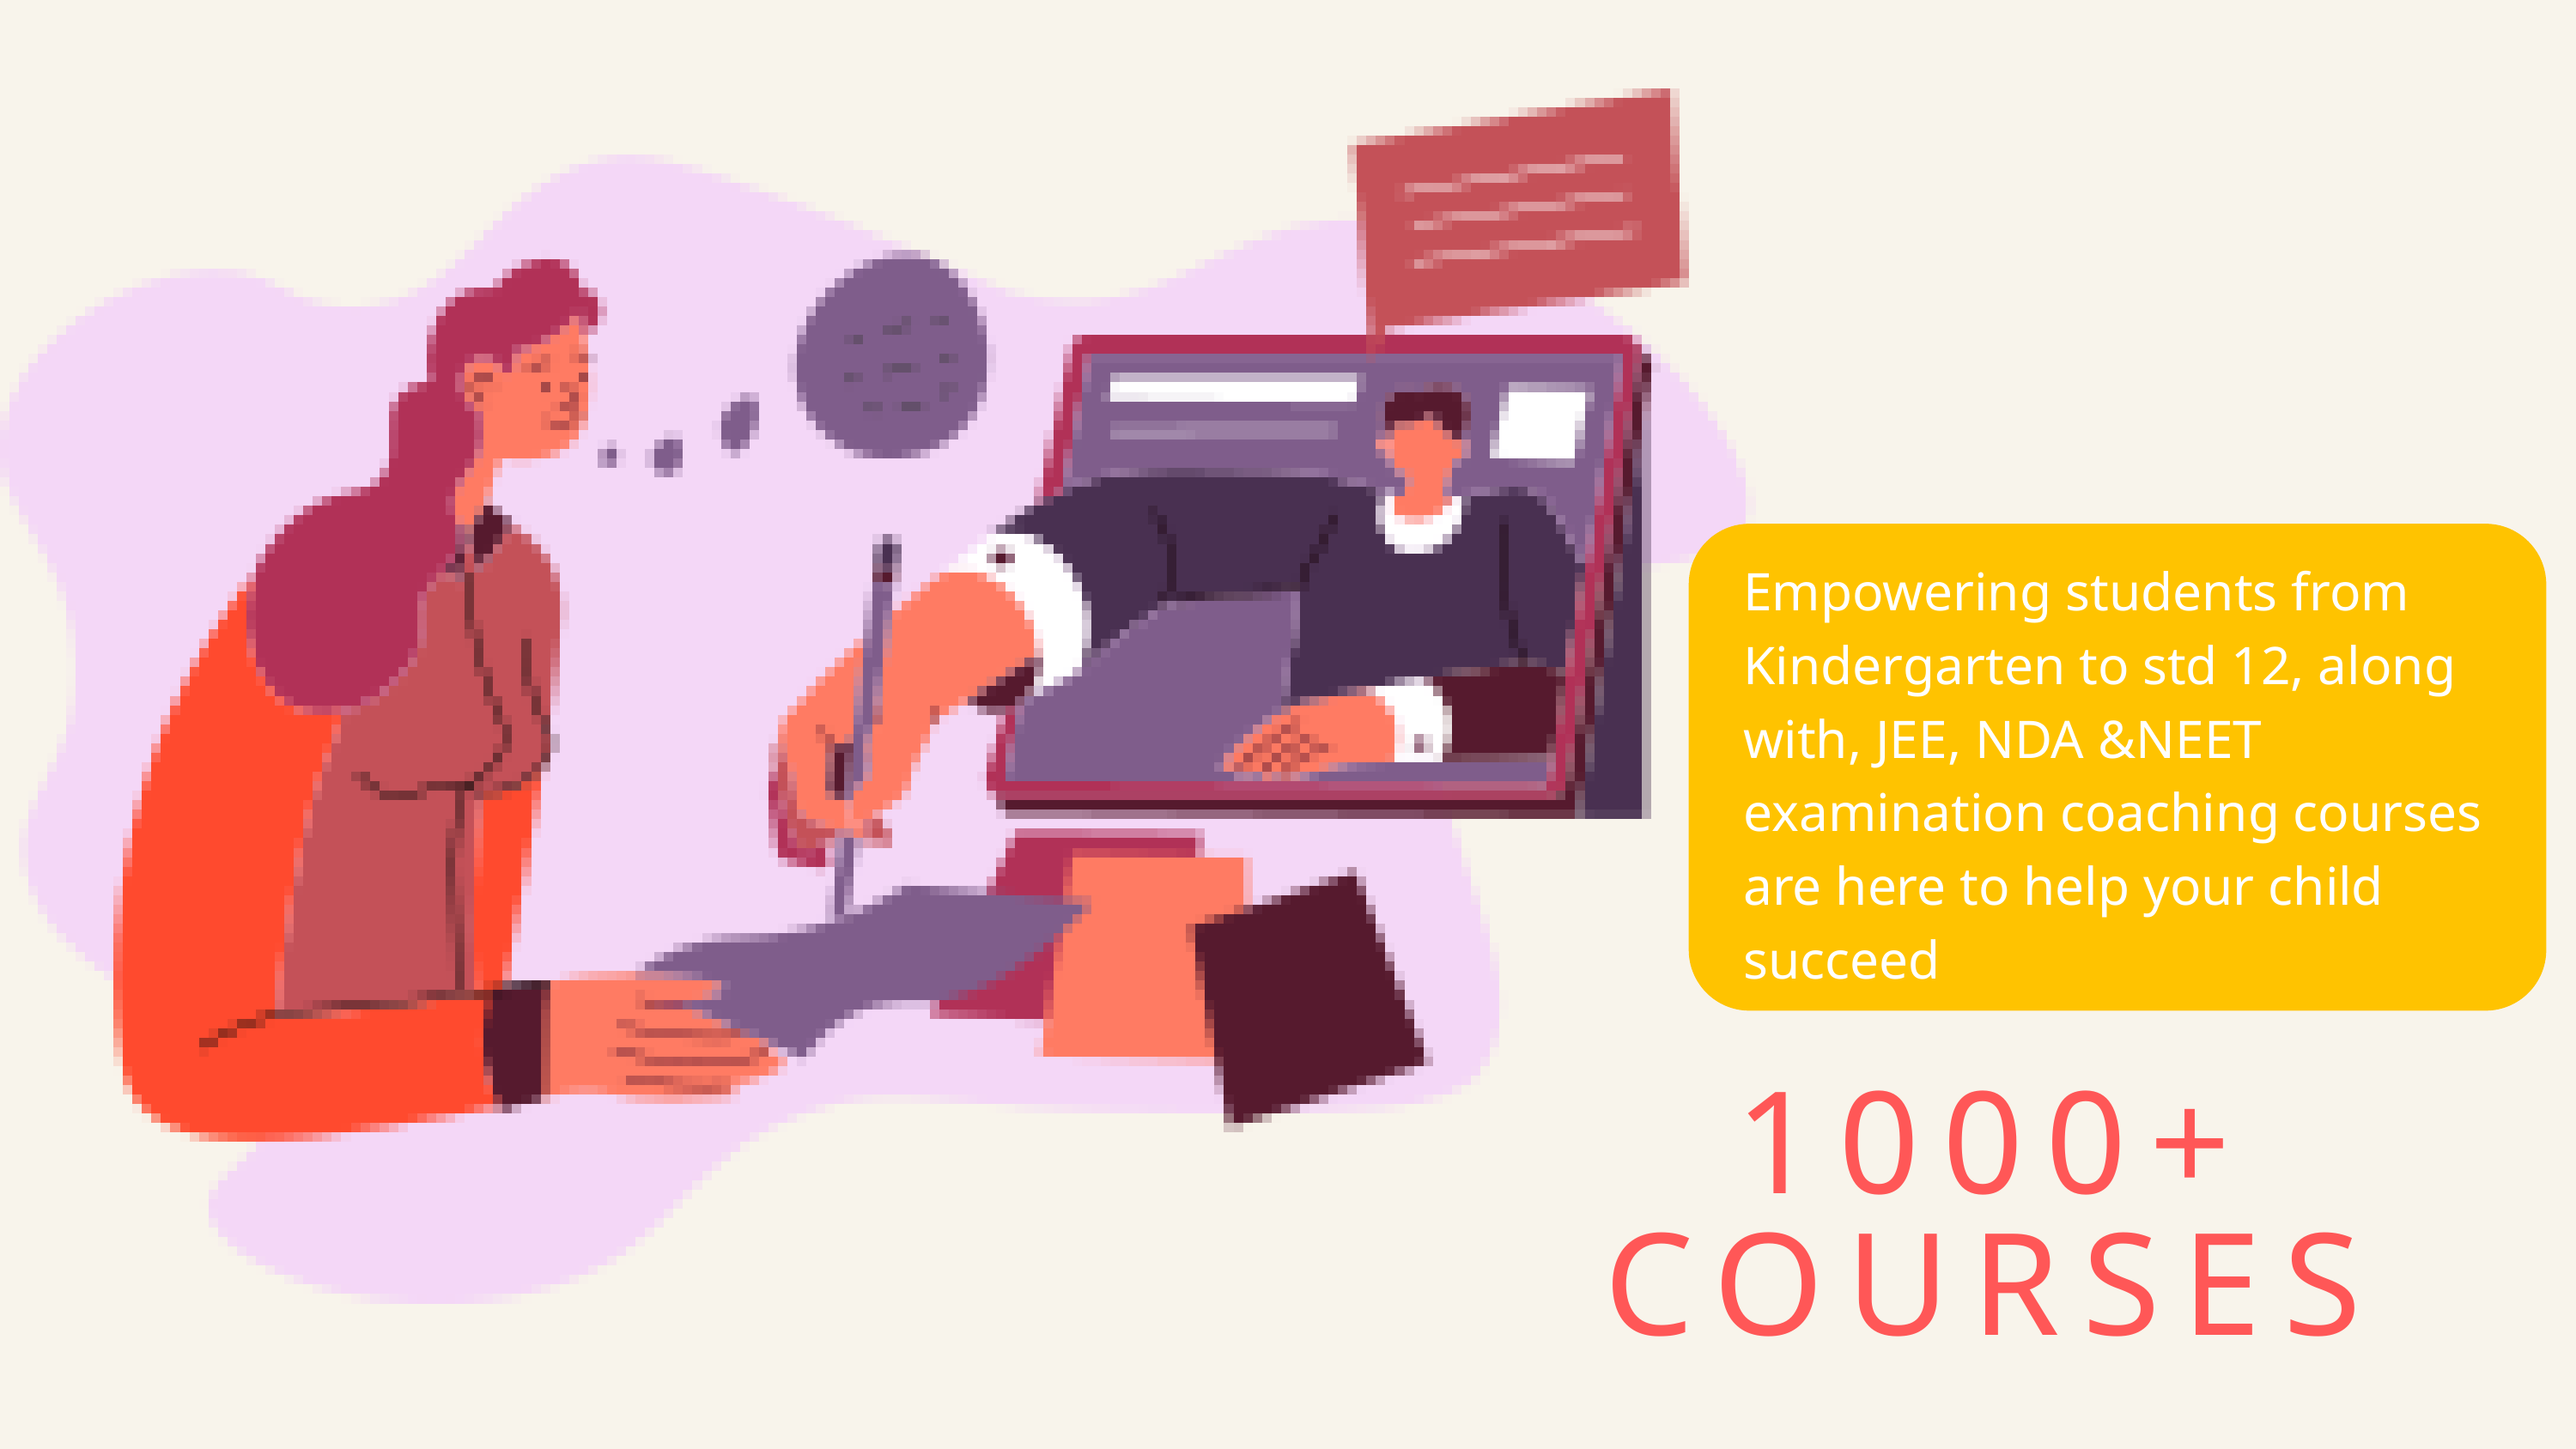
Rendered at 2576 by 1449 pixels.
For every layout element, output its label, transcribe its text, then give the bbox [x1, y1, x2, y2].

text_box 1000+ COURSES [1468, 1080, 2499, 1364]
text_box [1688, 523, 2547, 1011]
picture [0, 88, 1756, 1304]
